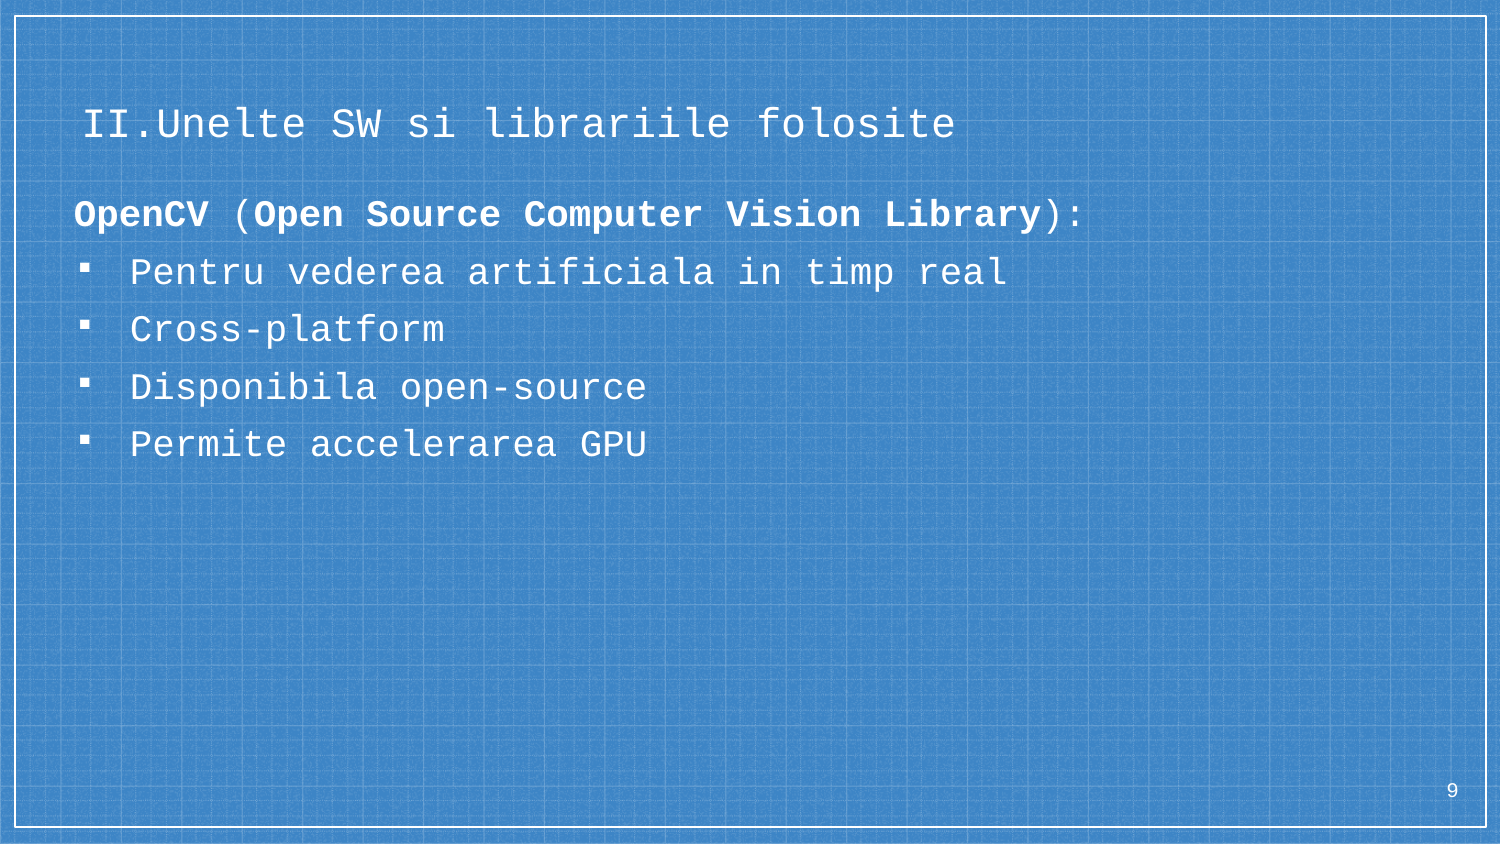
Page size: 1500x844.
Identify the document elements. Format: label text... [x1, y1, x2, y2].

list OpenCV (Open Source Computer Vision Library): Pentru vederea artificiala in timp real Cross-platform Disponibila open-source Permite accelerarea GPU [39, 174, 1399, 786]
slide_number 9 [1398, 761, 1474, 810]
title II.Unelte SW si librariile folosite [66, 81, 1417, 149]
picture [0, 0, 1500, 844]
